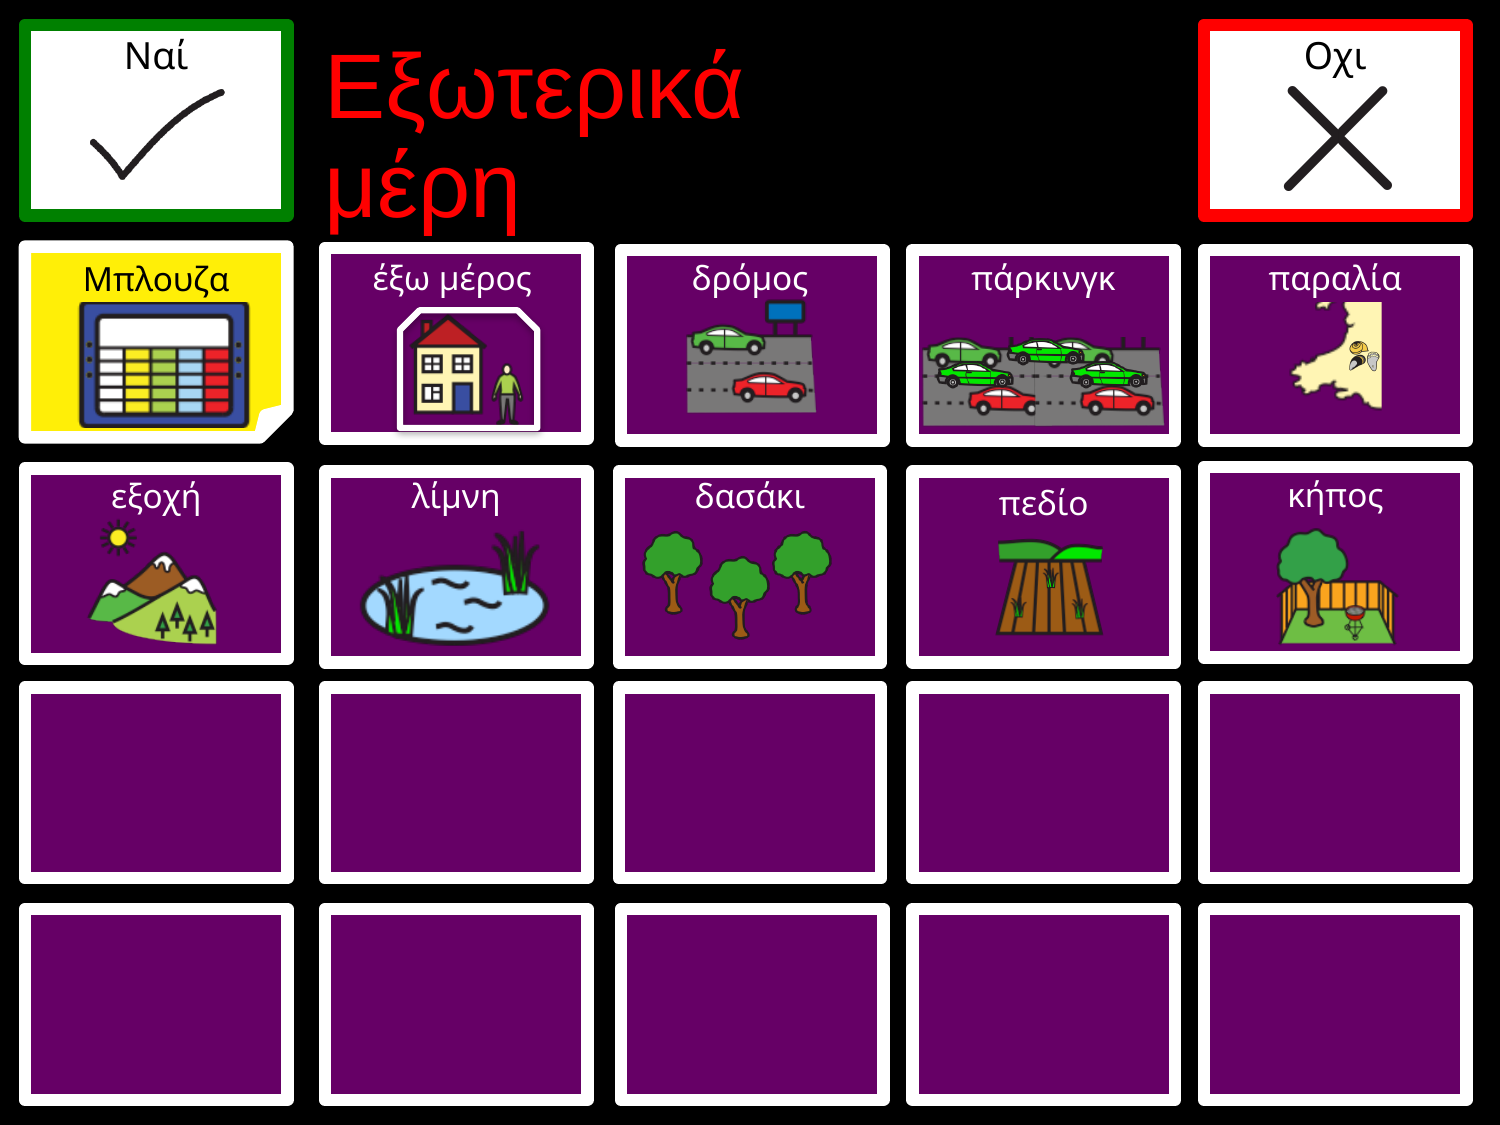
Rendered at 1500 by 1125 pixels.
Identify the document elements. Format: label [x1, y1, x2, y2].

text_box [320, 247, 588, 439]
text_box [912, 471, 1176, 663]
text_box [912, 687, 1176, 879]
picture [985, 523, 1115, 654]
text_box [912, 908, 1176, 1101]
picture [1262, 512, 1413, 663]
text_box [1203, 24, 1467, 216]
text_box [620, 908, 884, 1101]
picture [347, 482, 563, 698]
picture [74, 503, 230, 659]
text_box [1203, 249, 1467, 441]
picture [672, 273, 828, 429]
picture [624, 524, 851, 646]
text_box [24, 908, 288, 1101]
text_box [24, 245, 289, 439]
text_box [324, 468, 588, 663]
text_box [24, 687, 288, 879]
picture [1274, 74, 1403, 203]
text_box [24, 467, 288, 660]
title [324, 36, 857, 241]
text_box [1203, 466, 1467, 658]
picture [399, 301, 536, 438]
picture [908, 305, 1176, 441]
text_box [324, 687, 588, 879]
text_box [24, 24, 288, 216]
text_box [1203, 687, 1467, 879]
text_box [618, 468, 882, 663]
picture [1283, 301, 1382, 429]
text_box [1203, 908, 1467, 1101]
text_box [912, 249, 1176, 337]
text_box [324, 908, 588, 1101]
picture [74, 53, 238, 216]
text_box [618, 687, 882, 879]
text_box [618, 249, 884, 441]
picture [62, 301, 267, 429]
